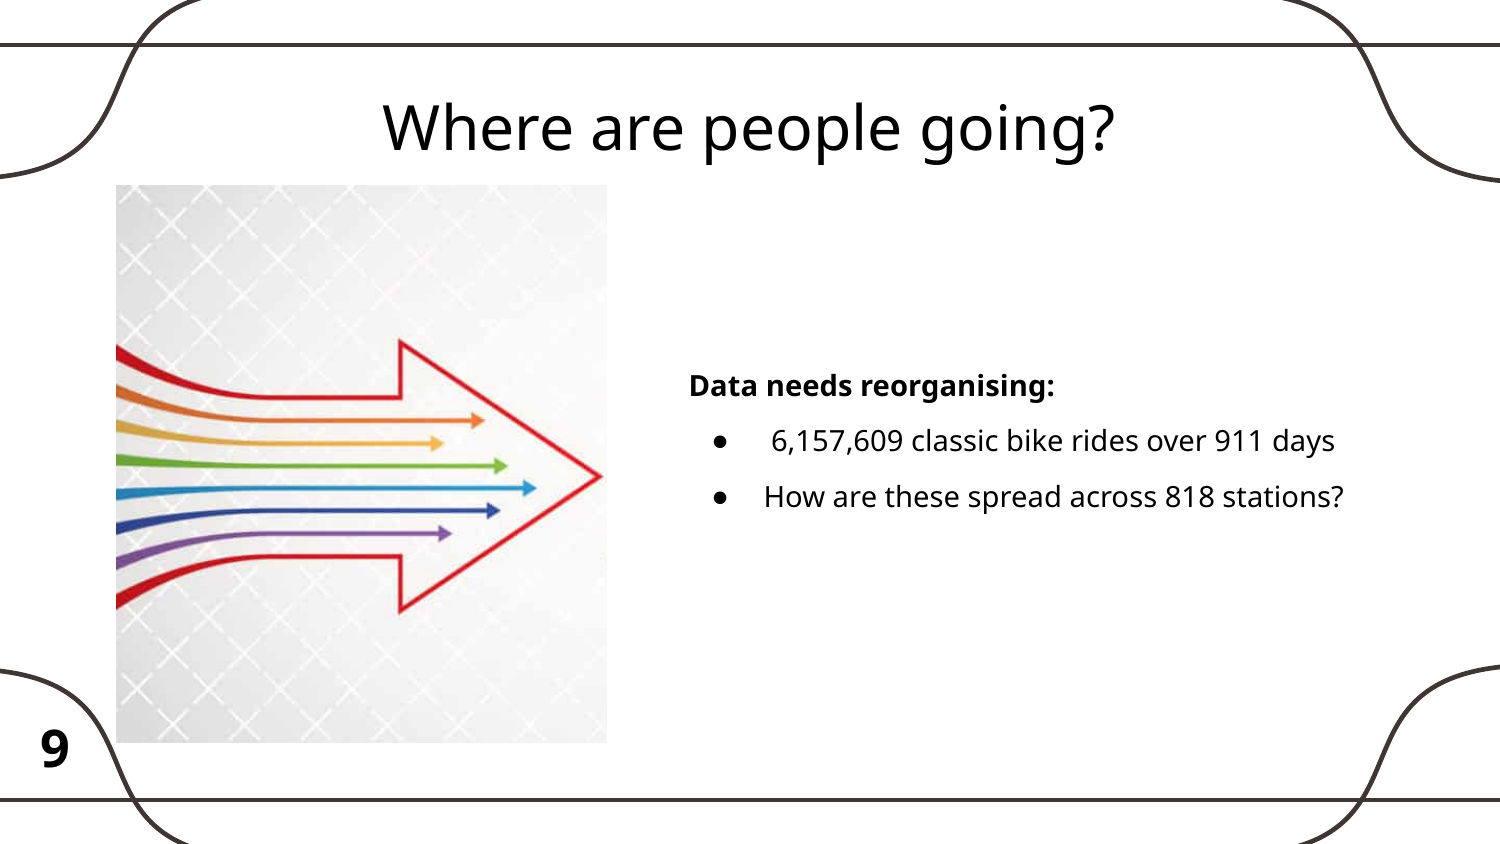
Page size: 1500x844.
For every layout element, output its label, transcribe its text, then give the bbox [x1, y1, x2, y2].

title Where are people going? [116, 72, 1383, 167]
picture [116, 185, 607, 743]
text_box Data needs reorganising: 6,157,609 classic bike rides over 911 days How are these spread across 818 stations? [673, 351, 1425, 743]
text_box 9 [0, 700, 142, 794]
